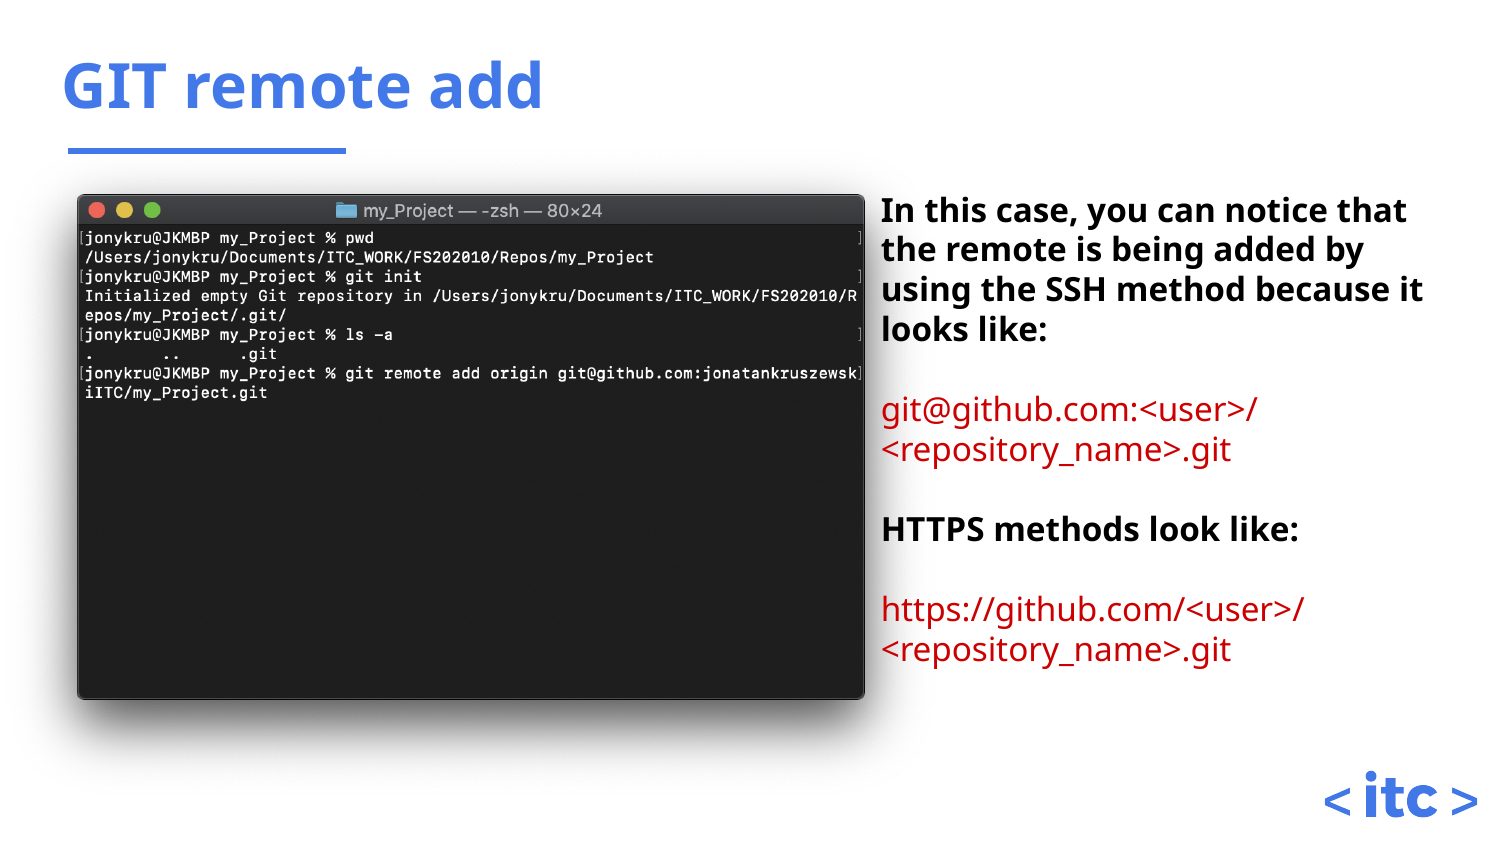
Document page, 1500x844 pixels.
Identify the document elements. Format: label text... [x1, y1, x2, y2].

text_box GIT remote add [46, 39, 1492, 136]
picture [1316, 759, 1485, 828]
text_box In this case, you can notice that the remote is being added by using the SSH method because it looks like: git@github.com:<user>/<repository_name>.git HTTPS methods look like: https://github.com/<user>/<repository_name>.git [940, 173, 1476, 809]
picture [0, 142, 941, 801]
